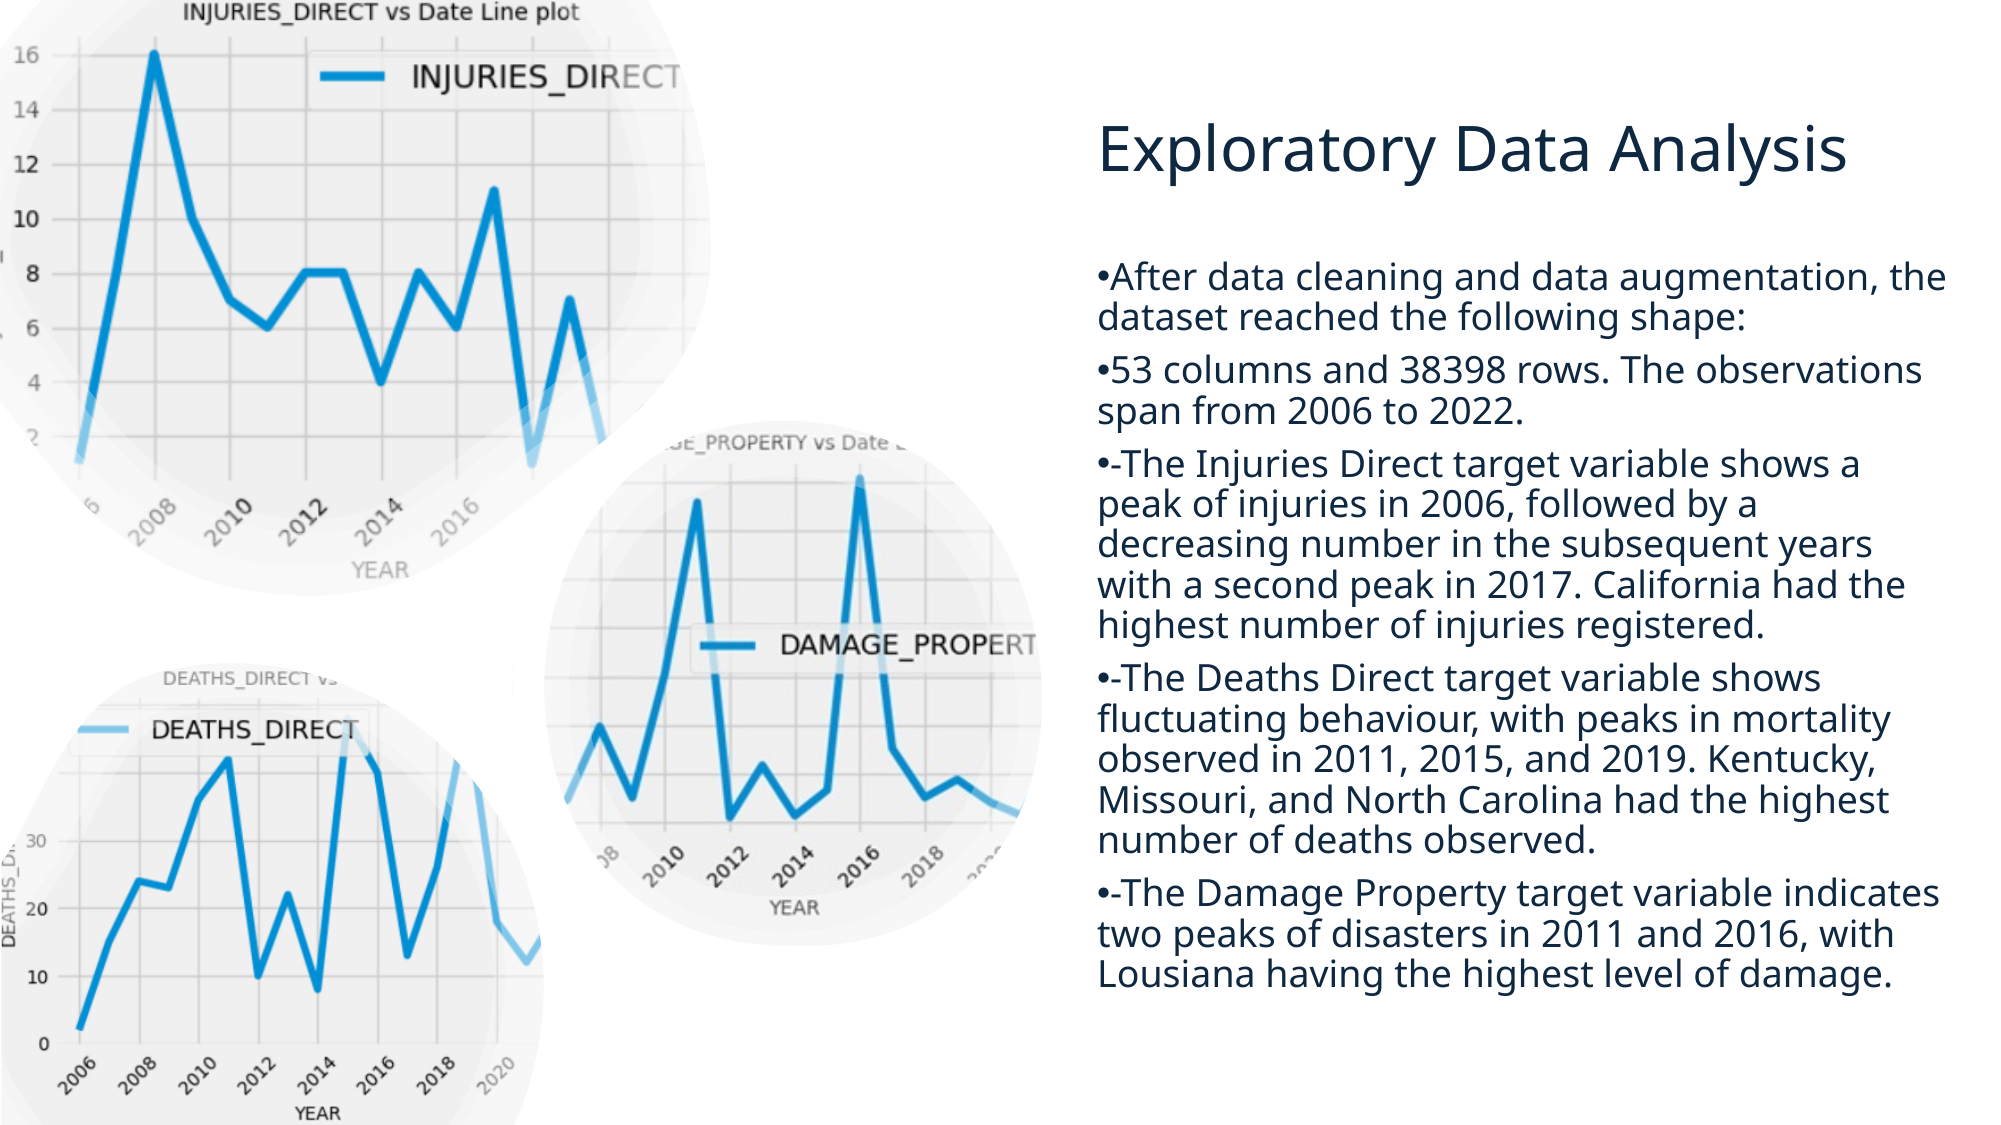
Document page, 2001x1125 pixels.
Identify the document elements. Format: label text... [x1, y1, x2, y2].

text_box [593, 0, 2000, 1123]
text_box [0, 615, 593, 1125]
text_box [512, 416, 1067, 964]
text_box Exploratory Data Analysis [1082, 61, 1898, 192]
text_box After data cleaning and data augmentation, the dataset reached the following shape: 53 columns and 38398 rows. The observations span from 2006 to 2022. -The Injuries Direct target variable shows a peak of injuries in 2006, followed by a decreasing number in the subsequent years with a second peak in 2017. California had the highest number of injuries registered. -The Deaths Direct target variable shows fluctuating behaviour, with peaks in mortality observed in 2011, 2015, and 2019. Kentucky, Missouri, and North Carolina had the highest number of deaths observed. -The Damage Property target variable indicates two peaks of disasters in 2011 and 2016, with Lousiana having the highest level of damage. [1082, 192, 1968, 1045]
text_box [0, 0, 759, 615]
